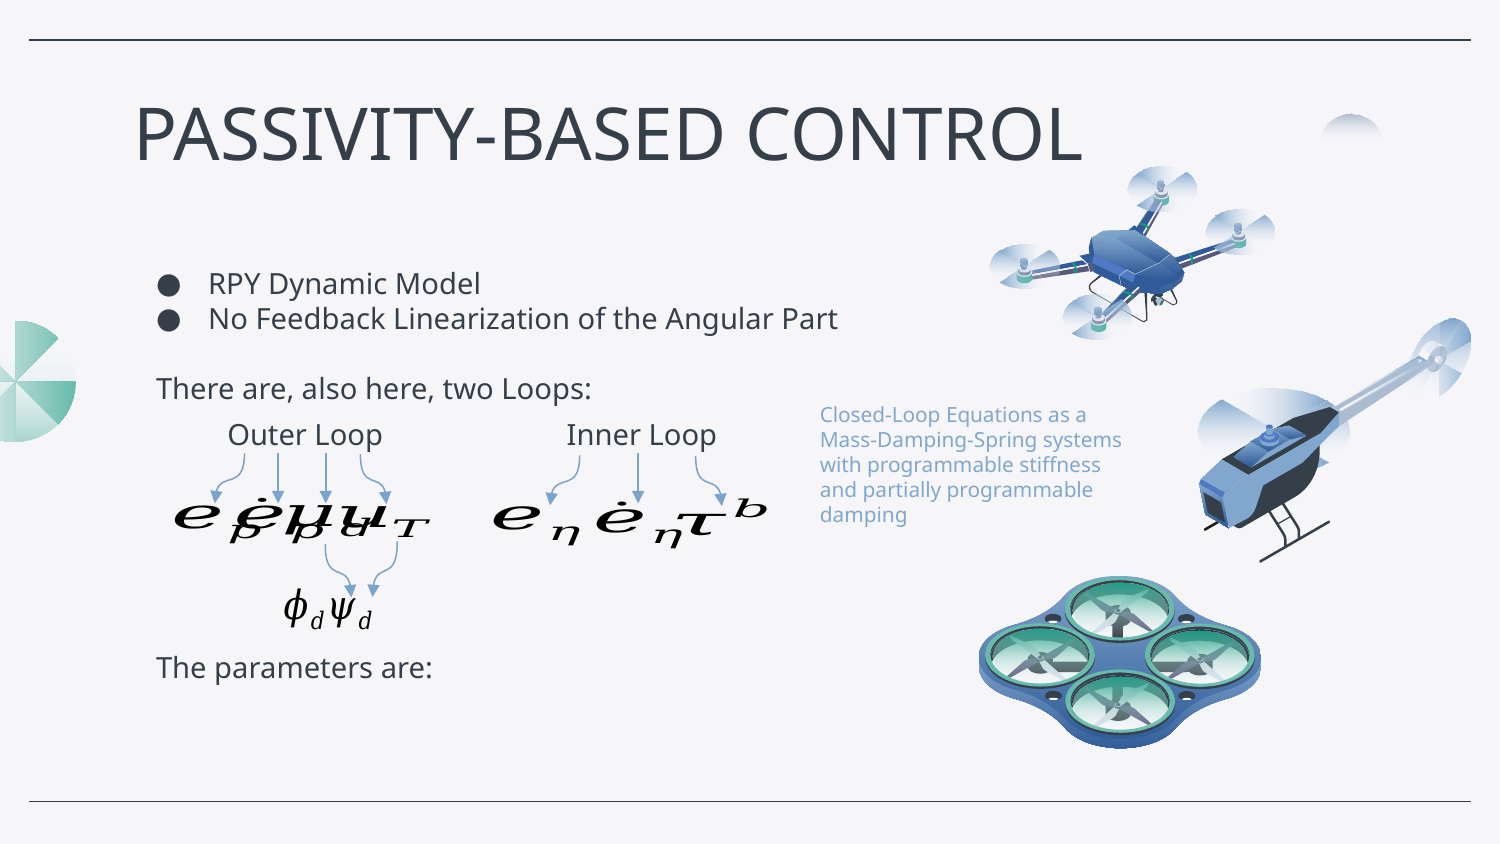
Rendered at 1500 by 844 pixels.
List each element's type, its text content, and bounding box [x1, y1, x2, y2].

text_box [986, 165, 1279, 341]
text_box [356, 556, 413, 582]
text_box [348, 465, 399, 493]
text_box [311, 557, 354, 585]
title PASSIVITY-BASED CONTROL [118, 72, 1383, 167]
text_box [204, 463, 255, 494]
text_box Outer Loop [189, 409, 400, 459]
text_box Inner Loop [528, 409, 763, 459]
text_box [1190, 318, 1471, 563]
text_box [1318, 113, 1383, 178]
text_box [539, 465, 591, 496]
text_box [683, 467, 734, 495]
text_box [976, 572, 1264, 752]
